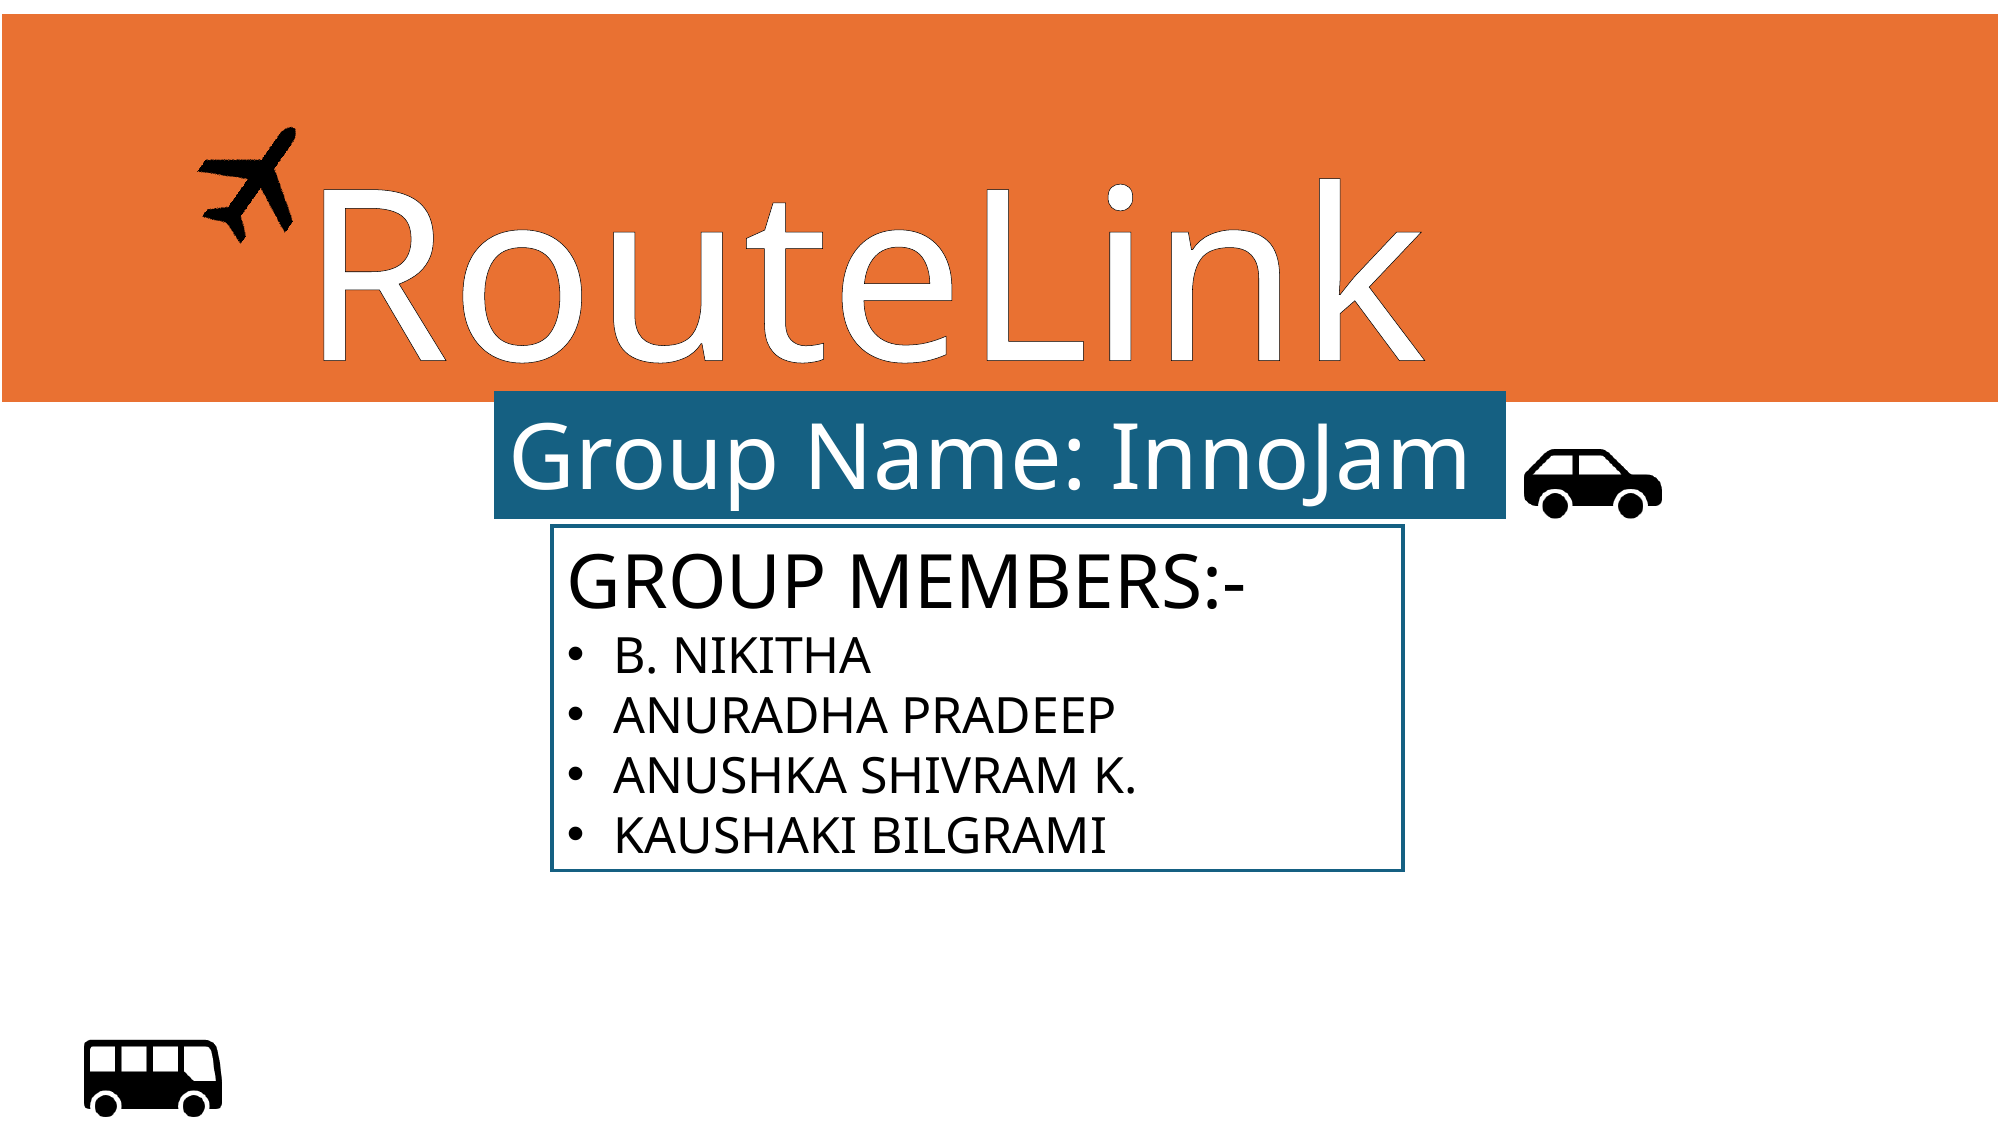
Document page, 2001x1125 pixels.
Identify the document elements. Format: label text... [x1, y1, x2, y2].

text_box [0, 10, 2000, 406]
text_box GROUP MEMBERS:- B. NIKITHA ANURADHA PRADEEP ANUSHKA SHIVRAM K. KAUSHAKI BILGRAMI [550, 524, 1405, 872]
picture [1516, 408, 1668, 560]
picture [152, 73, 361, 283]
text_box RouteLink [285, 113, 1715, 416]
picture [76, 1001, 228, 1125]
text_box Group Name: InnoJam [493, 390, 1506, 520]
